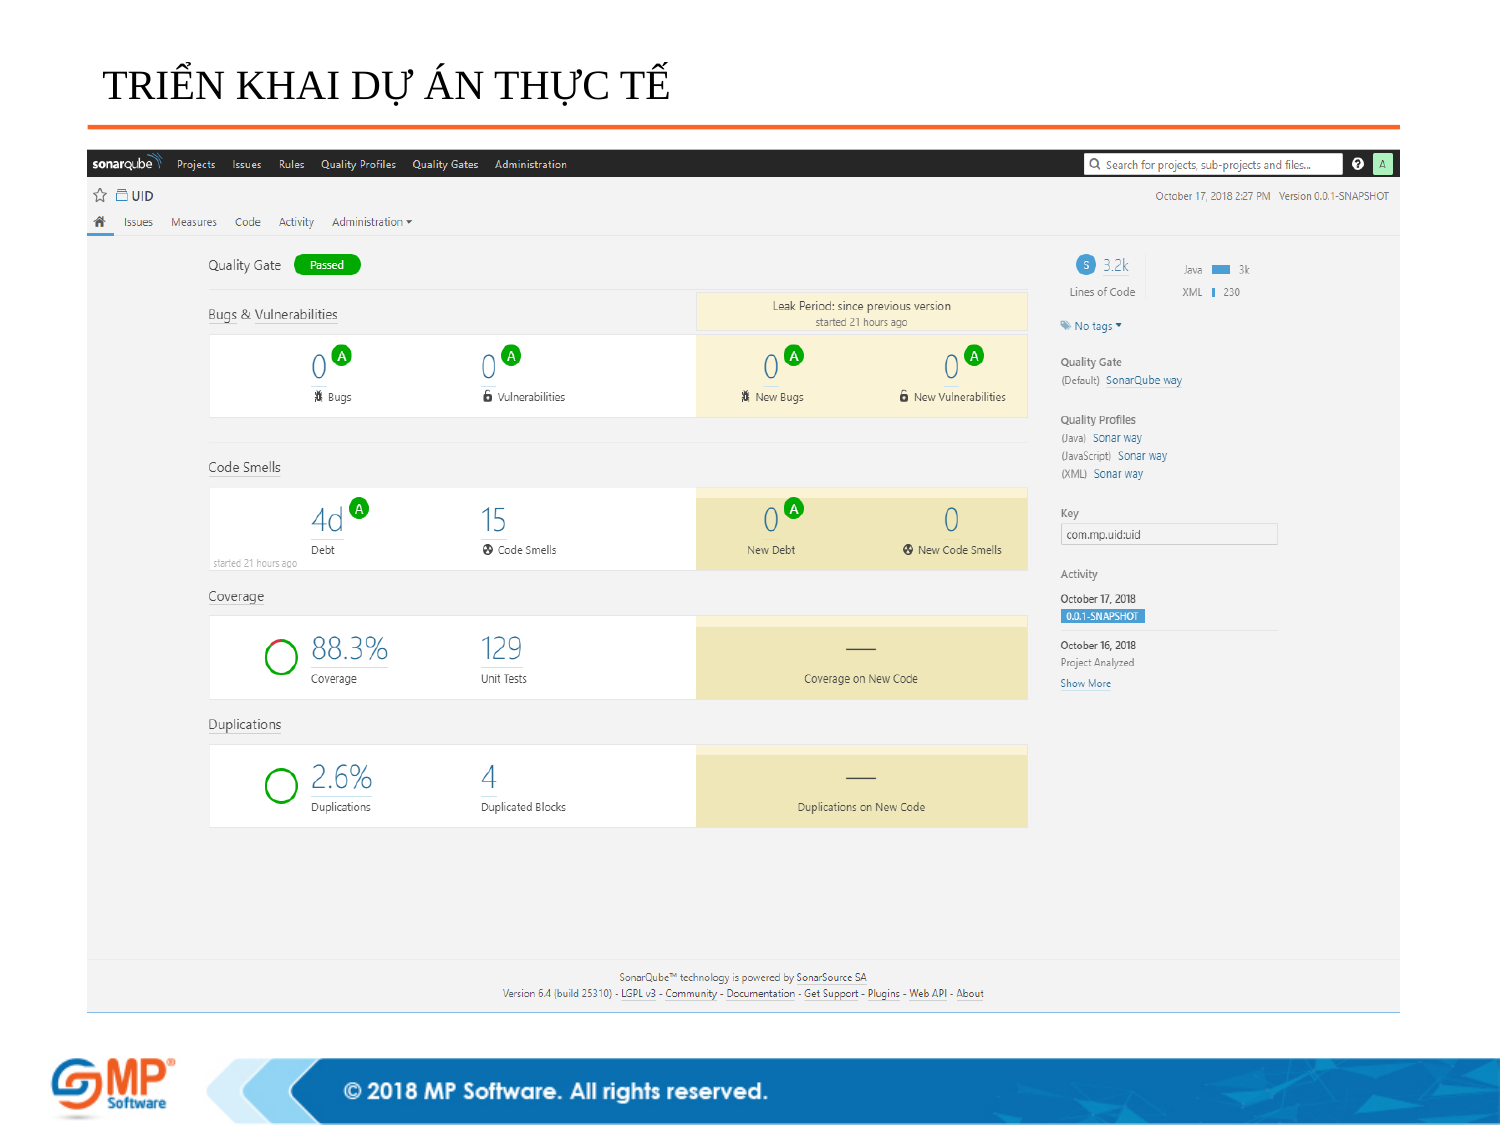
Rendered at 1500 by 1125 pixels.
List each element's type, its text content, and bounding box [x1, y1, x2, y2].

text_box TRIỂN KHAI DỰ ÁN THỰC TẾ [87, 50, 1400, 115]
picture [0, 1057, 1500, 1125]
picture [87, 149, 1401, 1013]
